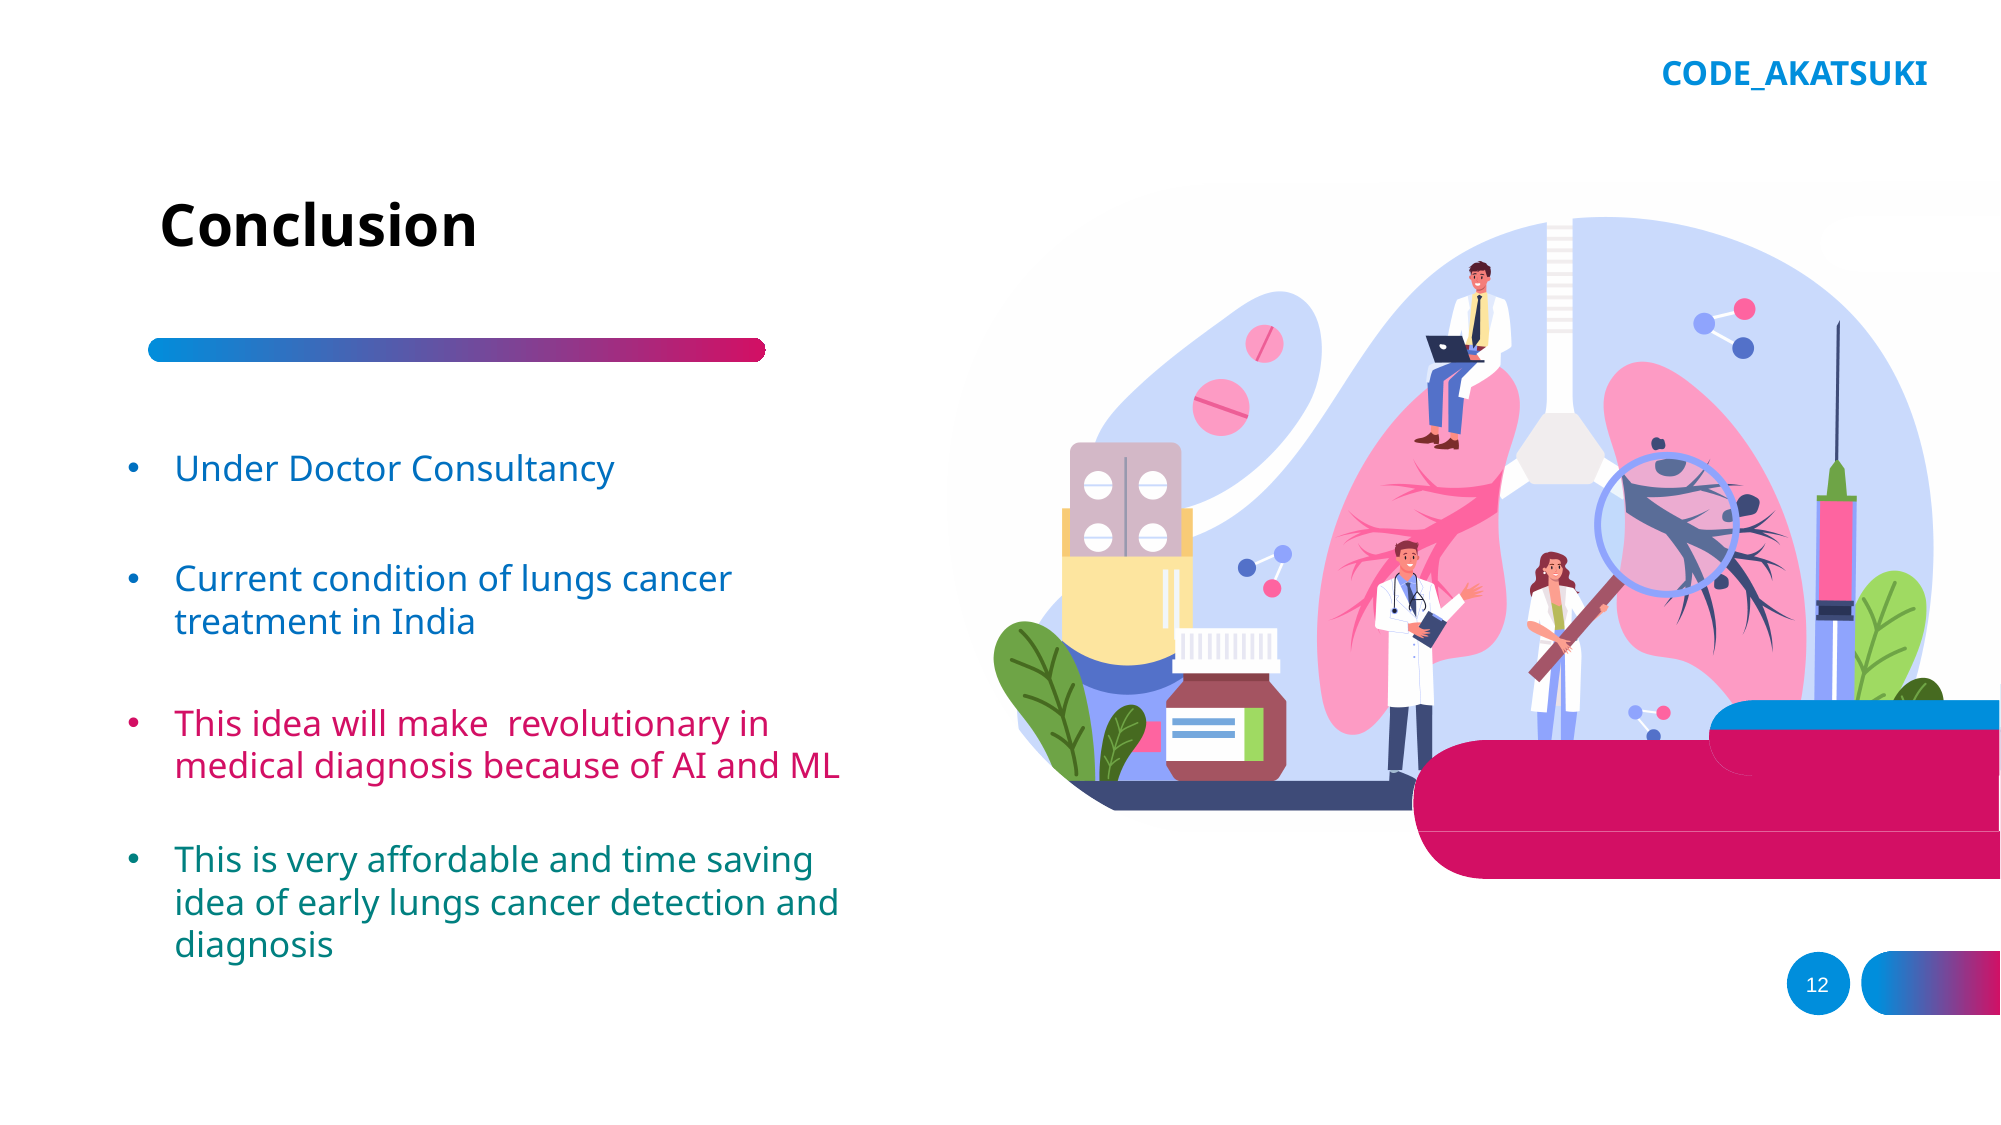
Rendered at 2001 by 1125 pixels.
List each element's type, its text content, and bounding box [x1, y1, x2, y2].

slide_number 12 [1772, 954, 1863, 1015]
text_box CODE_AKATSUKI [1646, 0, 2000, 143]
list Under Doctor Consultancy Current condition of lungs cancer treatment in India This idea will make revolutionary in medical diagnosis because of AI and ML This is very affordable and time saving idea of early lungs cancer detection and diagnosis [112, 311, 858, 1016]
title Conclusion [144, 29, 1012, 267]
picture [947, 181, 2000, 832]
